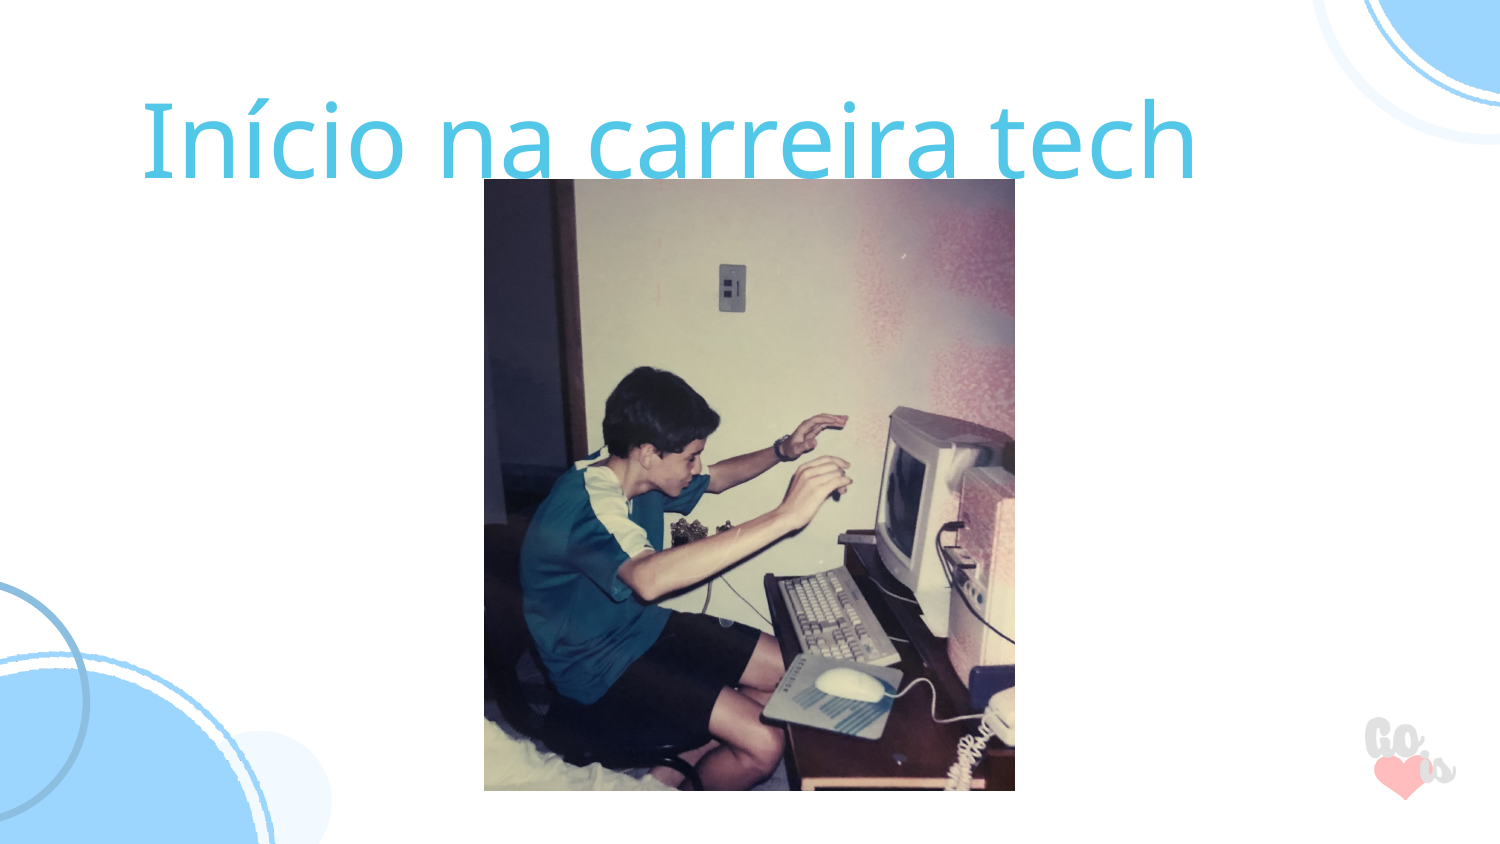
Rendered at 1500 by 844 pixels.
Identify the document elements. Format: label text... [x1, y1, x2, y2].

text_box Início na carreira tech [141, 64, 1359, 200]
picture [1365, 717, 1457, 801]
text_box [1308, 0, 1500, 145]
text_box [0, 577, 344, 844]
picture [484, 178, 1016, 791]
